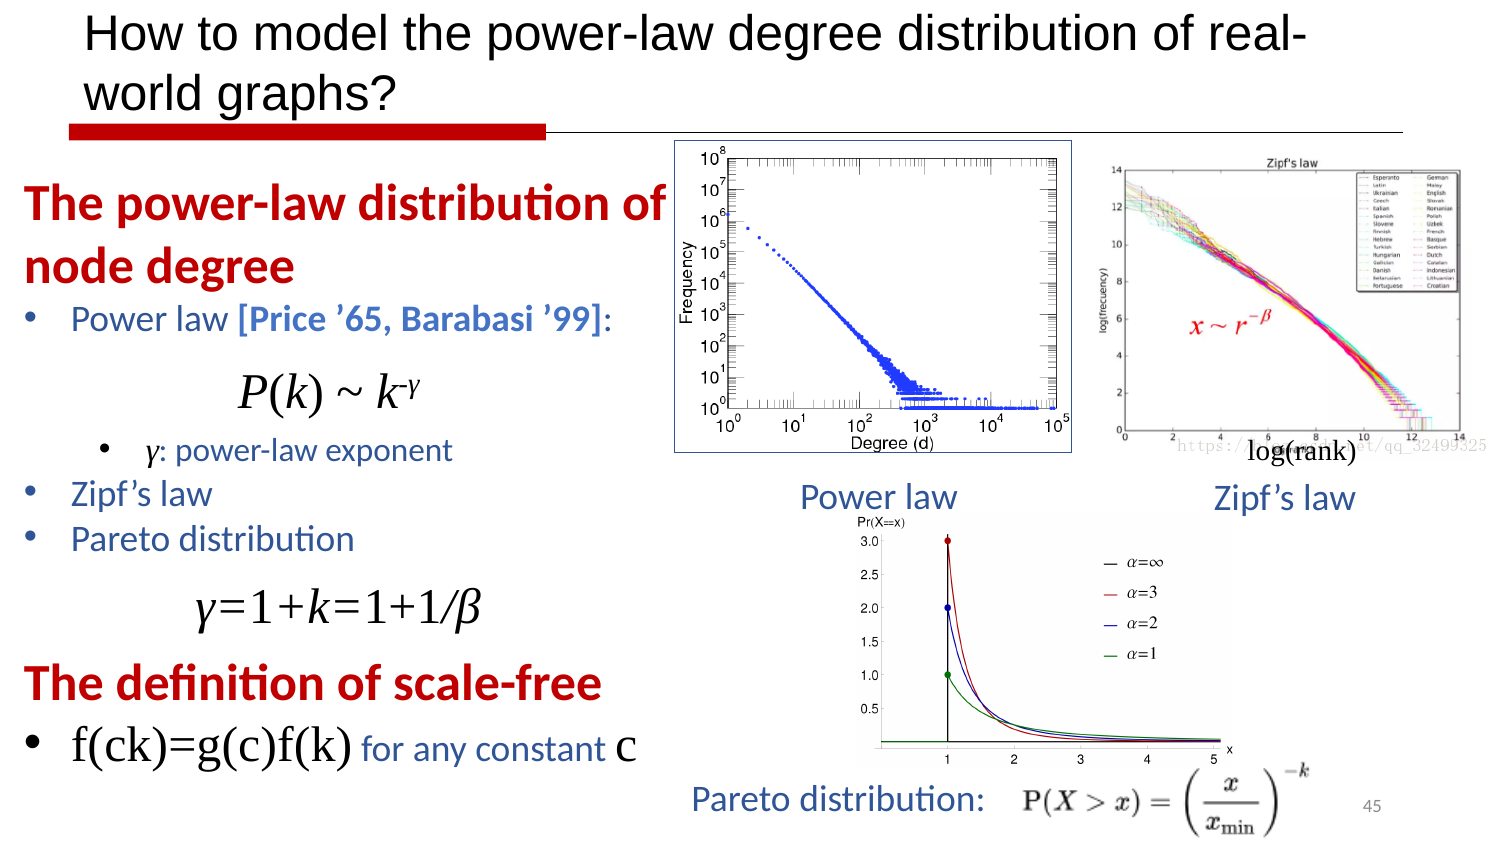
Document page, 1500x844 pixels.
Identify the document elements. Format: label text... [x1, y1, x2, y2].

text_box The power-law distribution of node degree Power law [Price ’65, Barabasi ’99]: γ: power-law exponent Zipf’s law Pareto distribution The definition of scale-free f(ck)=g(c)f(k) for any constant c [9, 161, 724, 779]
text_box P(k) ~ k-γ [223, 351, 435, 427]
text_box γ=1+k=1+1/β [180, 566, 496, 642]
text_box [68, 133, 547, 142]
text_box Pareto distribution: [676, 766, 1001, 827]
text_box Power law [785, 464, 982, 525]
text_box How to model the power-law degree distribution of real-world graphs? [68, 0, 1435, 129]
text_box Zipf’s law [1199, 465, 1372, 526]
picture [857, 513, 1404, 844]
text_box log(rank) [1232, 464, 1372, 474]
picture [674, 139, 1497, 464]
